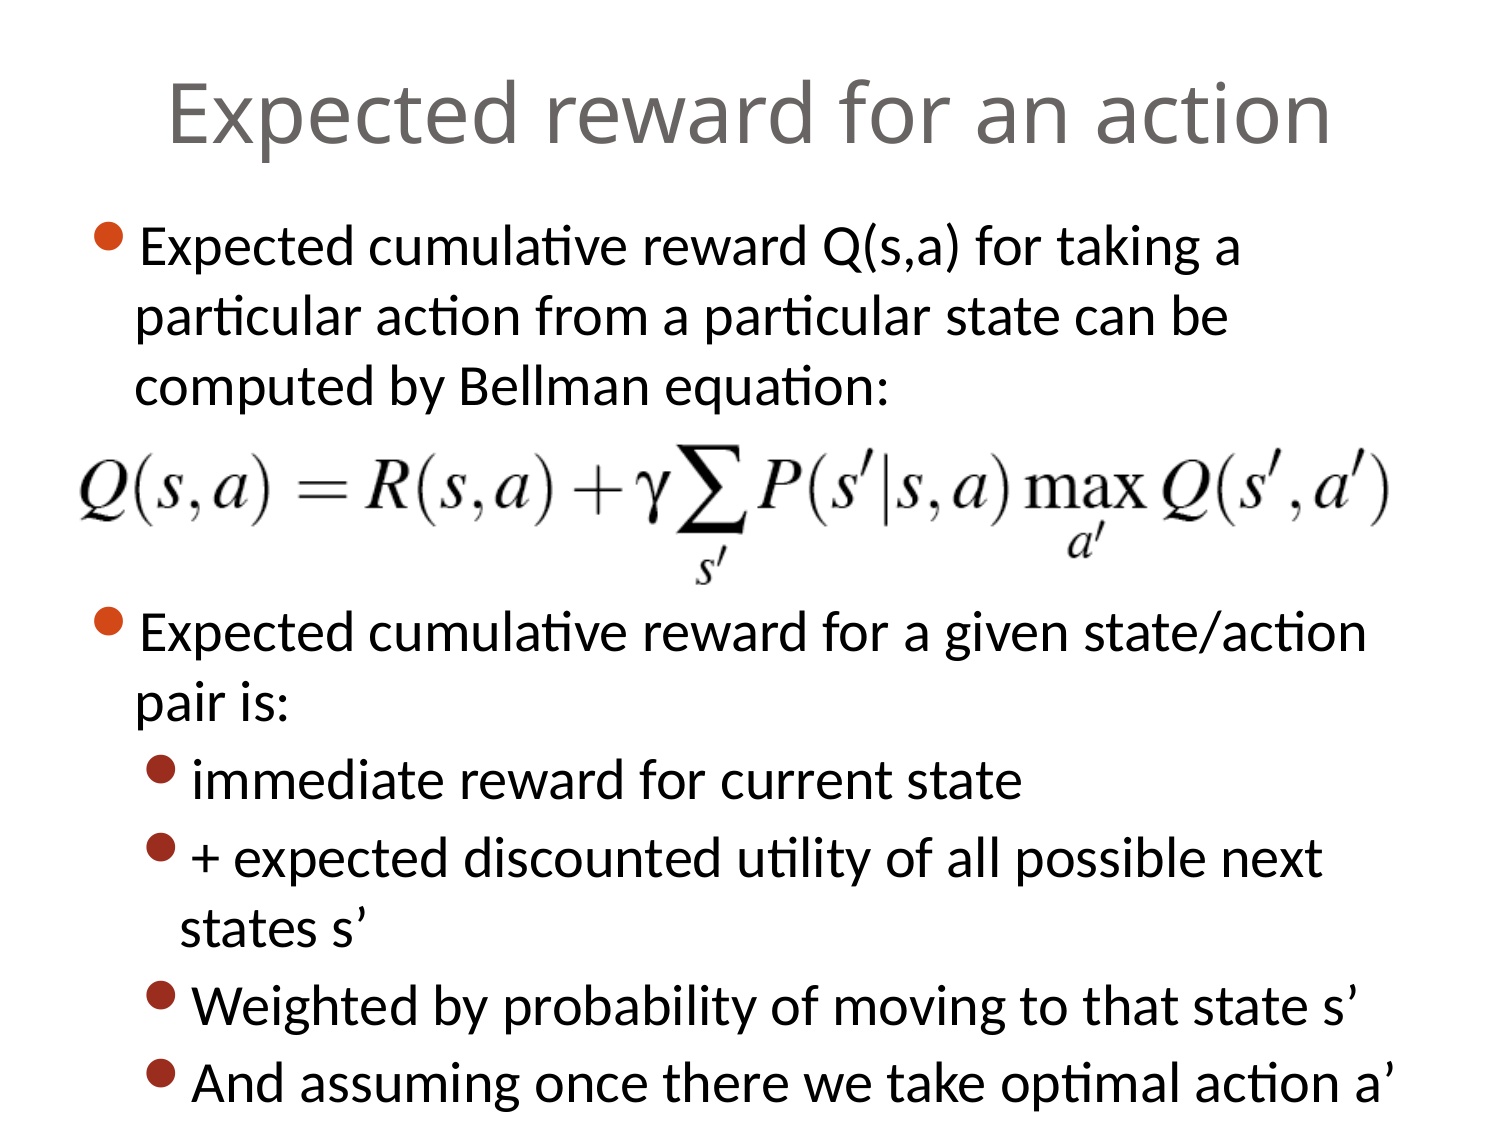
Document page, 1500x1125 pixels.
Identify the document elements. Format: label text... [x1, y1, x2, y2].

list Expected cumulative reward Q(s,a) for taking a particular action from a particular state can be computed by Bellman equation: Expected cumulative reward for a given state/action pair is: immediate reward for current state + expected discounted utility of all possible next states s’ Weighted by probability of moving to that state s’ And assuming once there we take optimal action a’ [74, 199, 1426, 951]
picture [49, 420, 1419, 601]
title Expected reward for an action [149, 44, 1426, 176]
